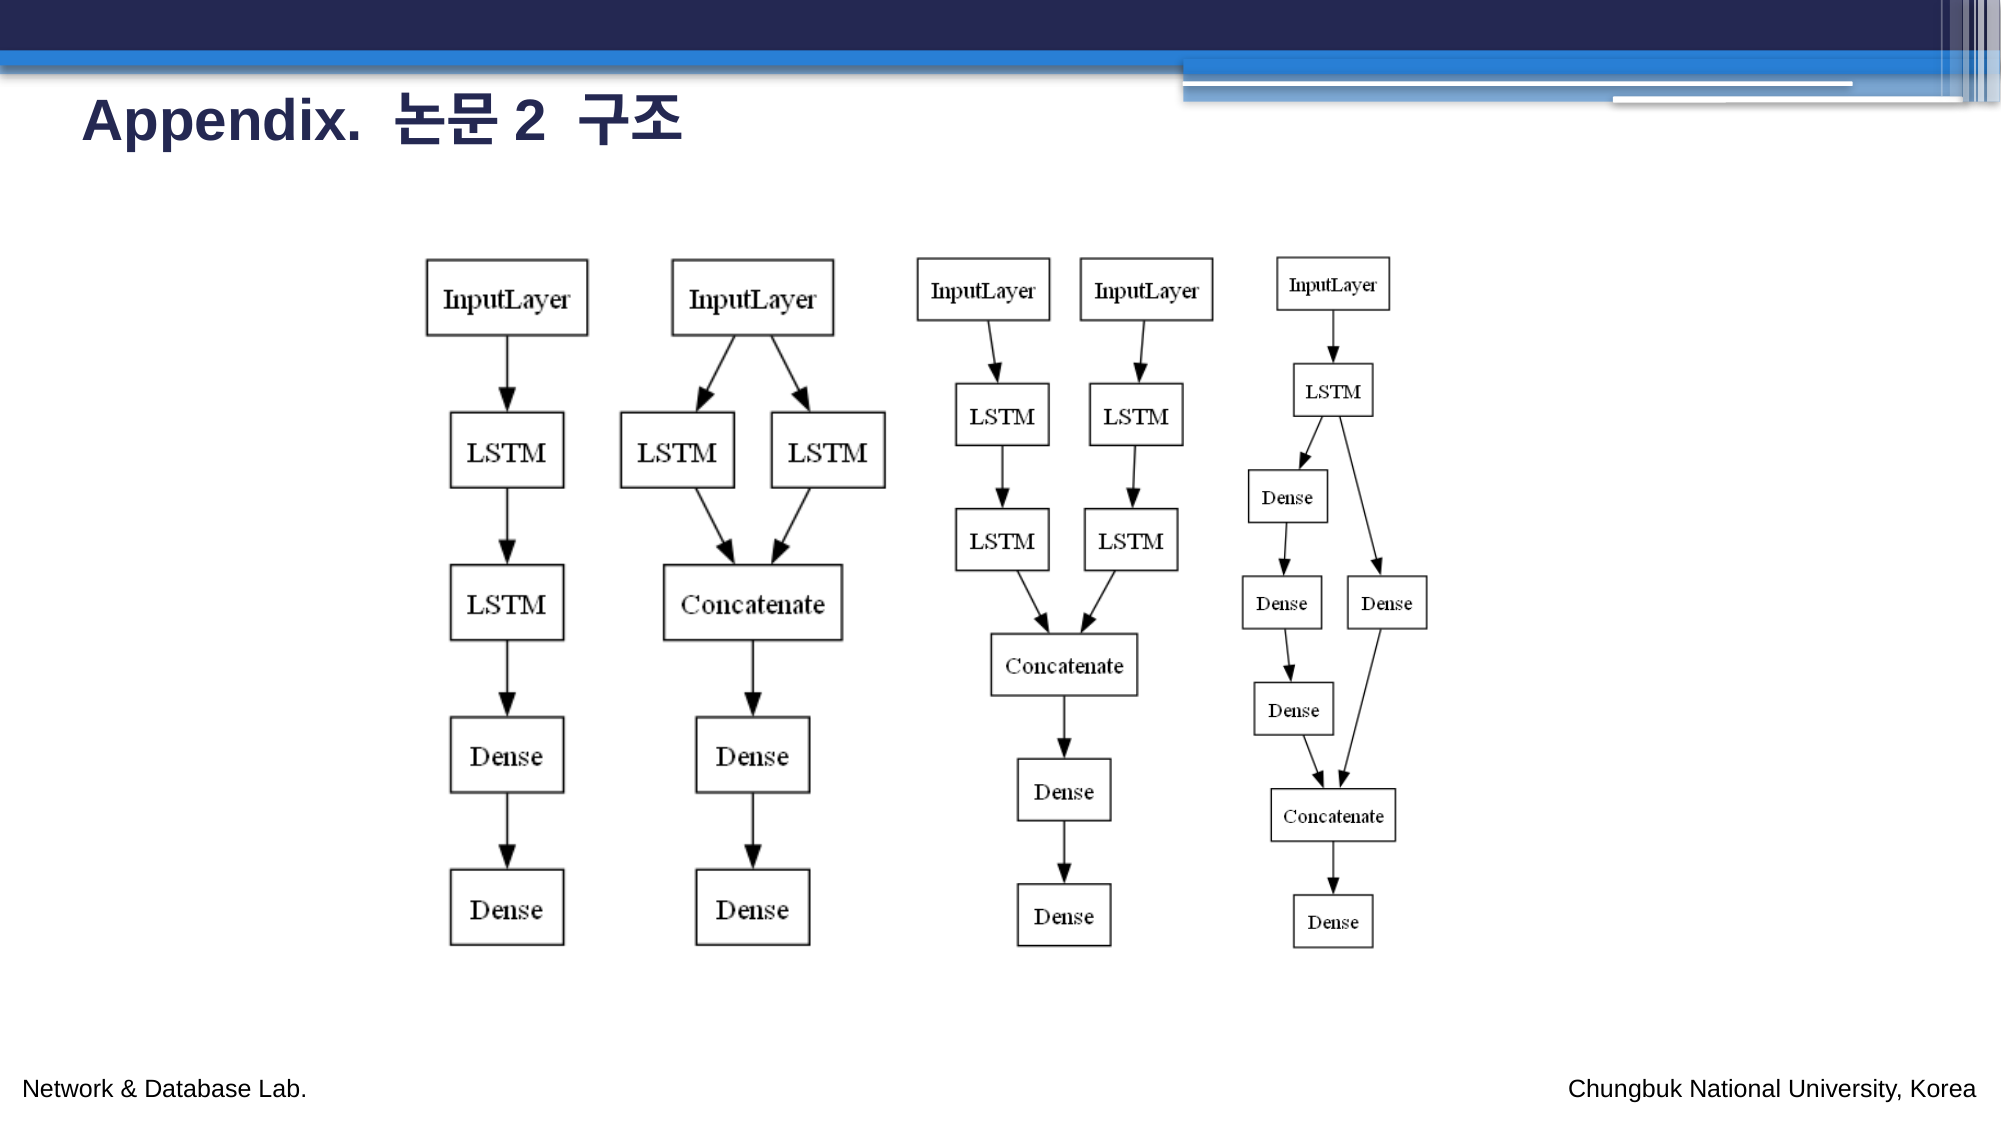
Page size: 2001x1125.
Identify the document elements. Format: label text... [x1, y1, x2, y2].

title Appendix. 논문2 구조 [66, 73, 1924, 161]
picture [613, 251, 894, 954]
picture [418, 251, 597, 954]
picture [911, 251, 1220, 954]
picture [1237, 251, 1433, 954]
